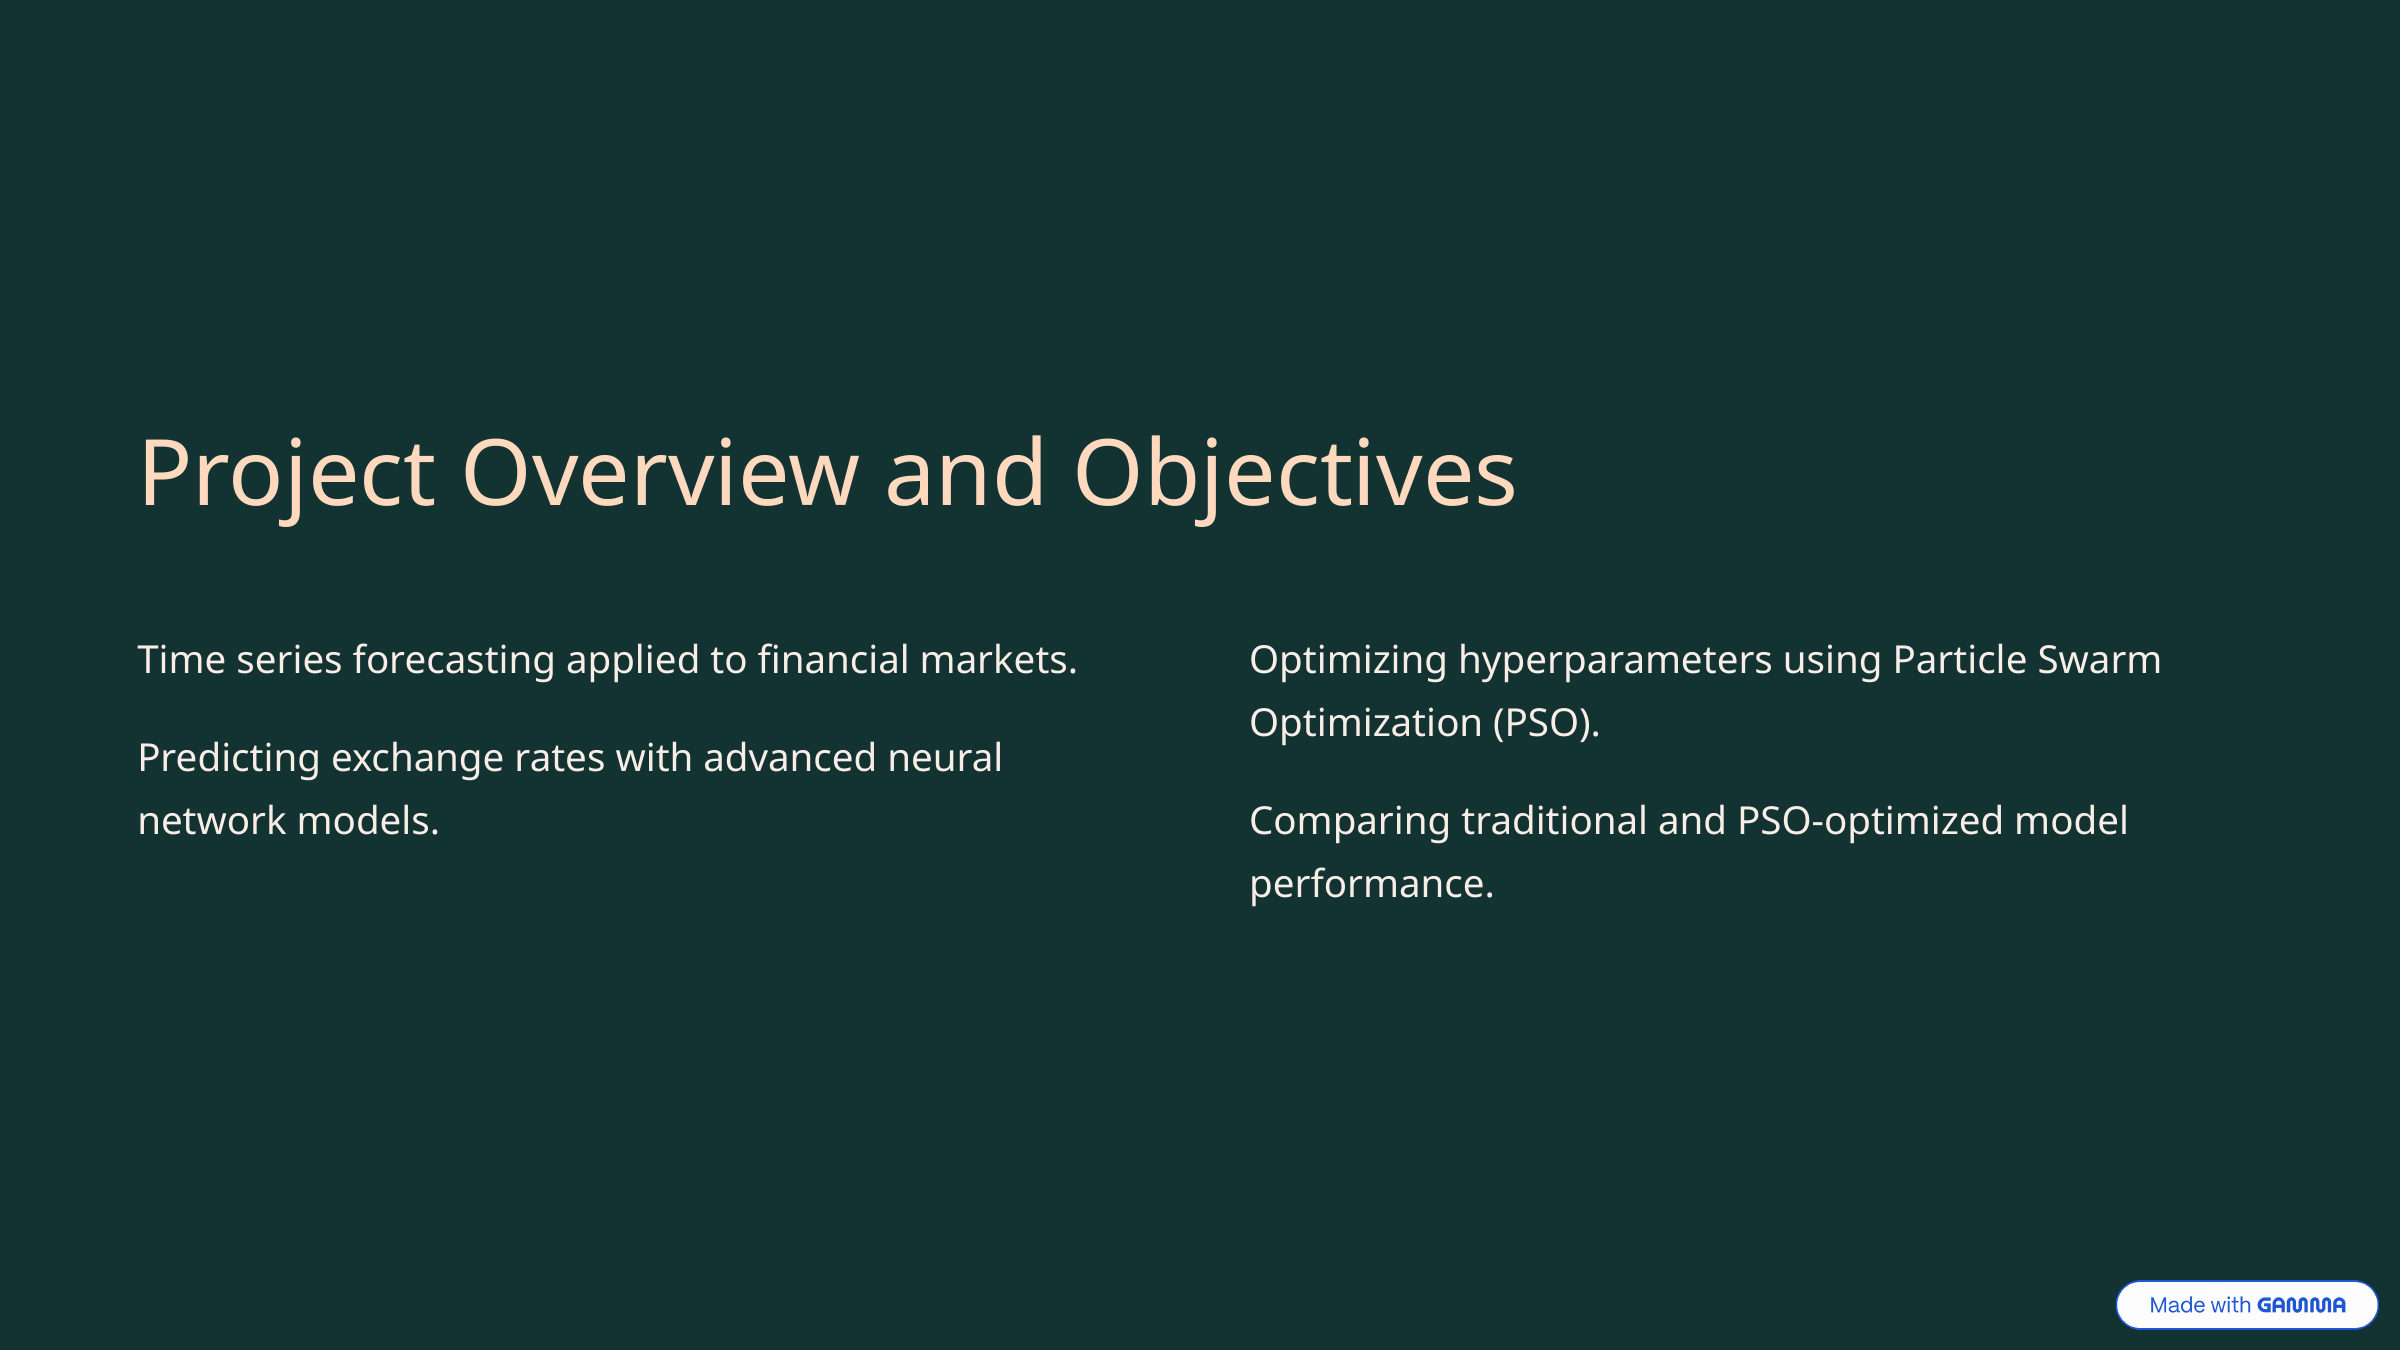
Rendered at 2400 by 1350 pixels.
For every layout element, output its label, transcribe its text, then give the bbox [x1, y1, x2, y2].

picture [2106, 1271, 2389, 1339]
text_box Optimizing hyperparameters using Particle Swarm Optimization (PSO). [1249, 618, 2264, 745]
text_box Comparing traditional and PSO-optimized model performance. [1249, 779, 2264, 906]
text_box Project Overview and Objectives [137, 409, 1485, 525]
text_box Time series forecasting applied to financial markets. [137, 618, 1152, 682]
text_box Predicting exchange rates with advanced neural network models. [137, 716, 1152, 843]
